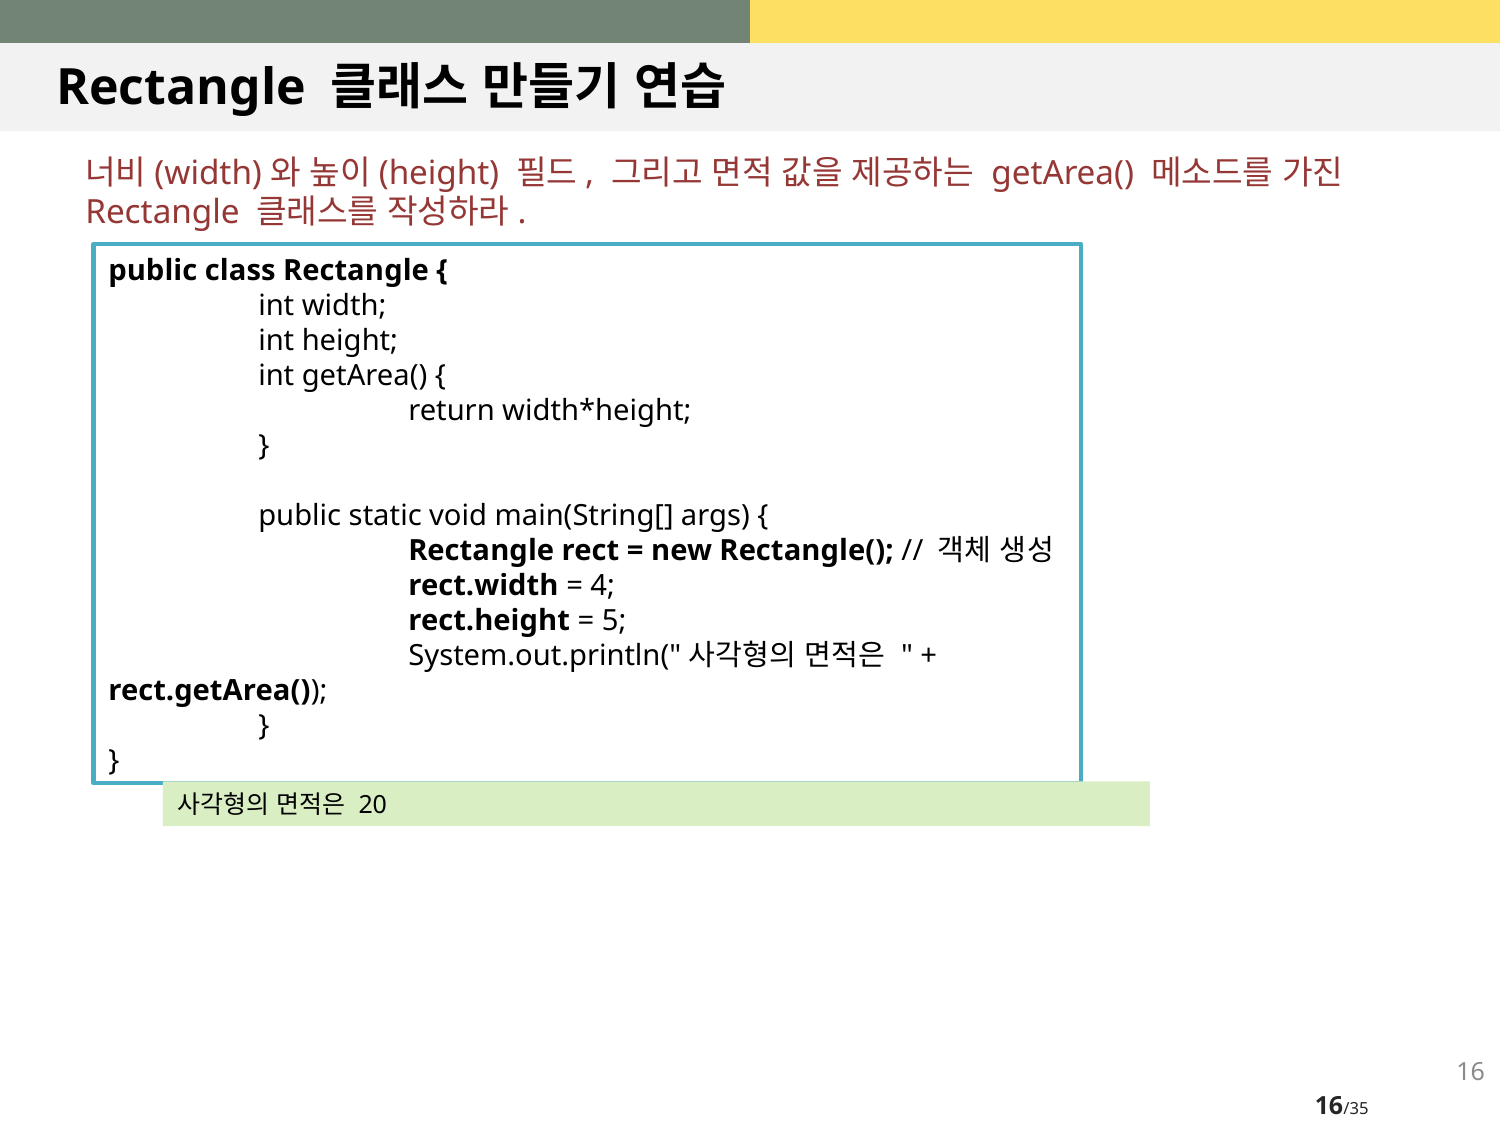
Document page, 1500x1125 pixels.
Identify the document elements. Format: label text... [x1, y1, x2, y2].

slide_number 16 [1149, 1042, 1500, 1103]
title Rectangle 클래스 만들기 연습 [41, 42, 1459, 128]
text_box public class Rectangle { int width; int height; int getArea() { return width*height; } public static void main(String[] args) { Rectangle rect = new Rectangle(); // 객체 생성 rect.width = 4; rect.height = 5; System.out.println("사각형의 면적은 " + rect.getArea()); } } [91, 242, 1083, 785]
text_box 너비(width)와 높이(height) 필드, 그리고 면적 값을 제공하는 getArea() 메소드를 가진 Rectangle 클래스를 작성하라. [70, 143, 1384, 238]
text_box 사각형의 면적은 20 [162, 781, 1150, 827]
